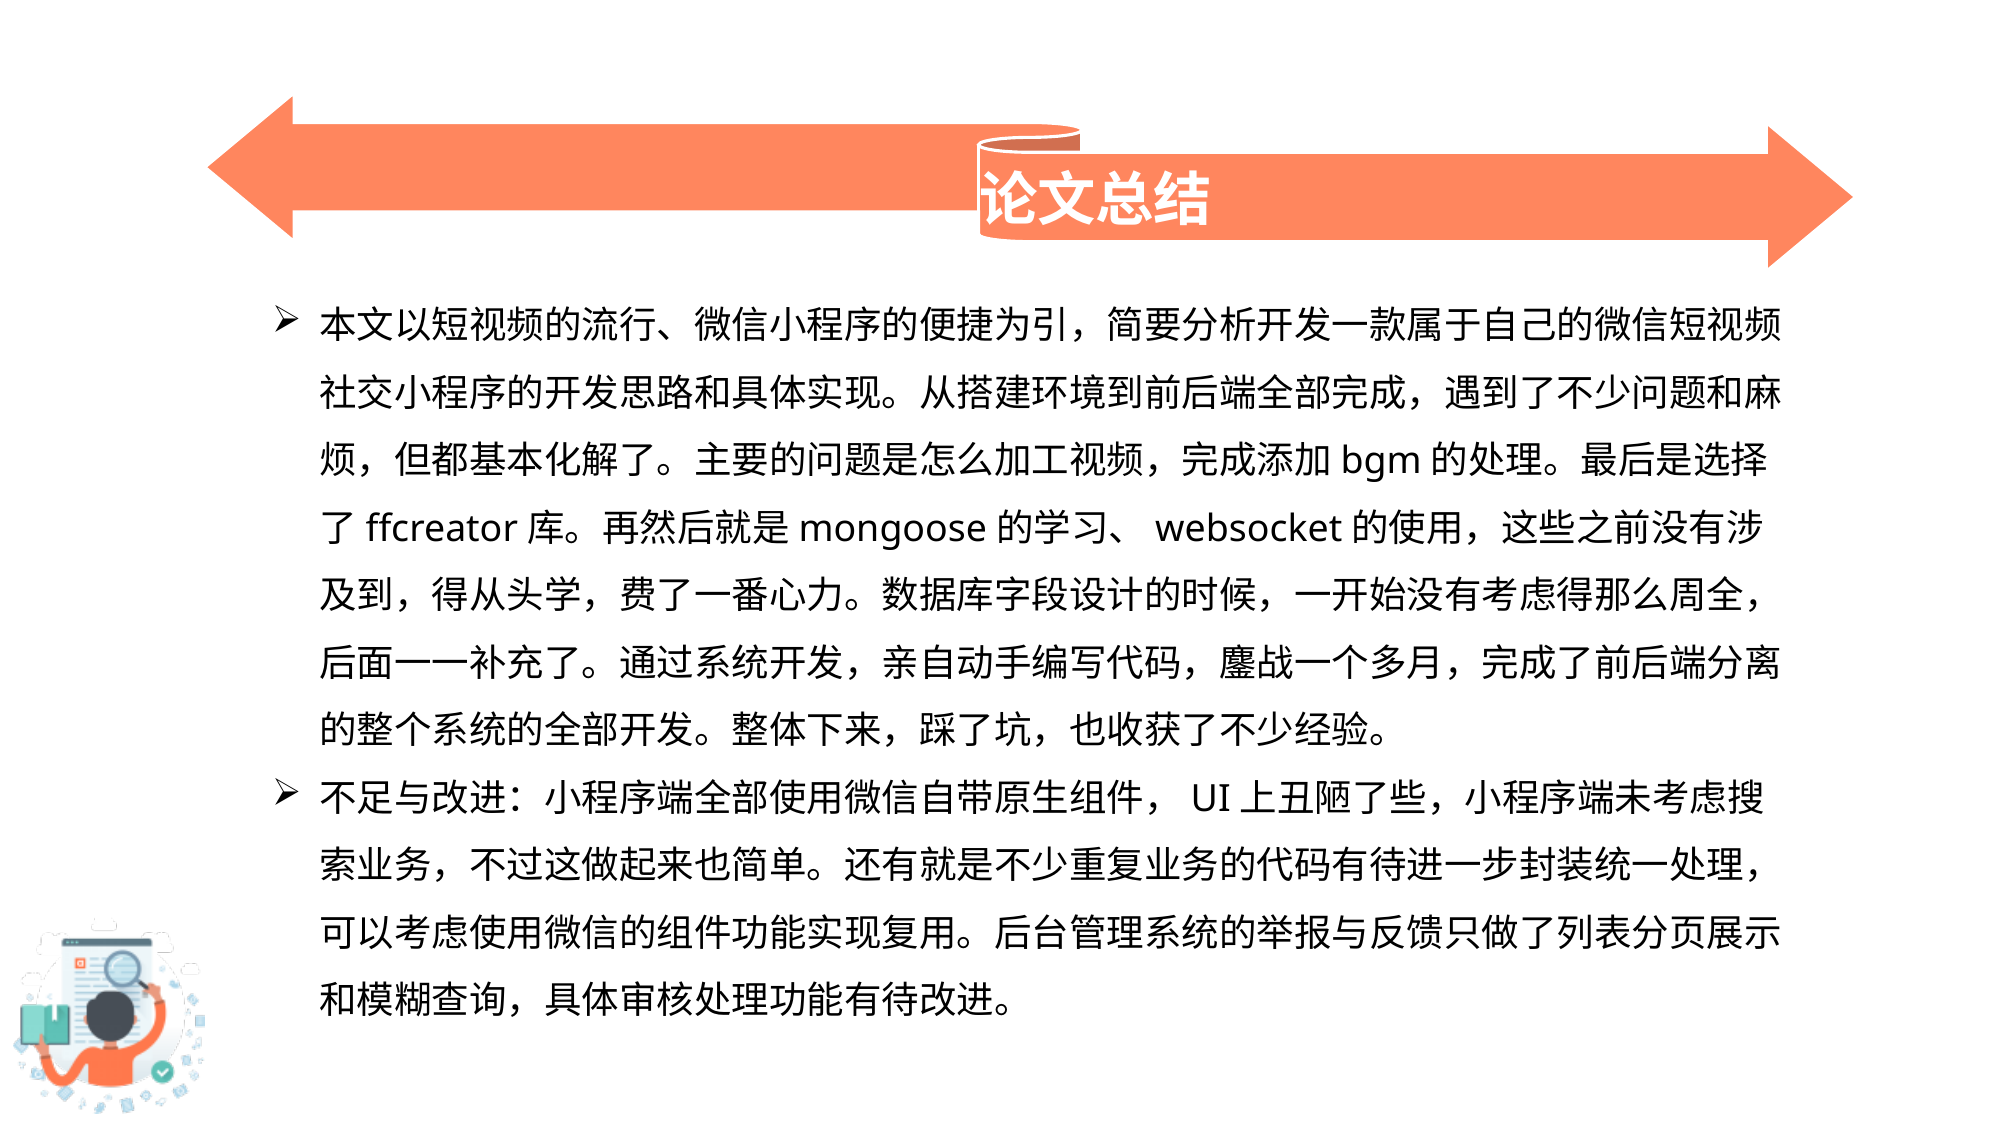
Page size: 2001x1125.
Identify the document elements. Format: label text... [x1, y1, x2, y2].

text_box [172, 92, 1876, 272]
text_box 本文以短视频的流行、微信小程序的便捷为引，简要分析开发一款属于自己的微信短视频社交小程序的开发思路和具体实现。从搭建环境到前后端全部完成，遇到了不少问题和麻烦，但都基本化解了。主要的问题是怎么加工视频，完成添加bgm的处理。最后是选择了ffcreator库。再然后就是mongoose的学习、websocket的使用，这些之前没有涉及到，得从头学，费了一番心力。数据库字段设计的时候，一开始没有考虑得那么周全，后面一一补充了。通过系统开发，亲自动手编写代码，鏖战一个多月，完成了前后端分离的整个系统的全部开发。整体下来，踩了坑，也收获了不少经验。 不足与改进：小程序端全部使用微信自带原生组件，UI上丑陋了些，小程序端未考虑搜索业务，不过这做起来也简单。还有就是不少重复业务的代码有待进一步封装统一处理，可以考虑使用微信的组件功能实现复用。后台管理系统的举报与反馈只做了列表分页展示和模糊查询，具体审核处理功能有待改进。 [257, 272, 1799, 1029]
picture [13, 917, 205, 1114]
